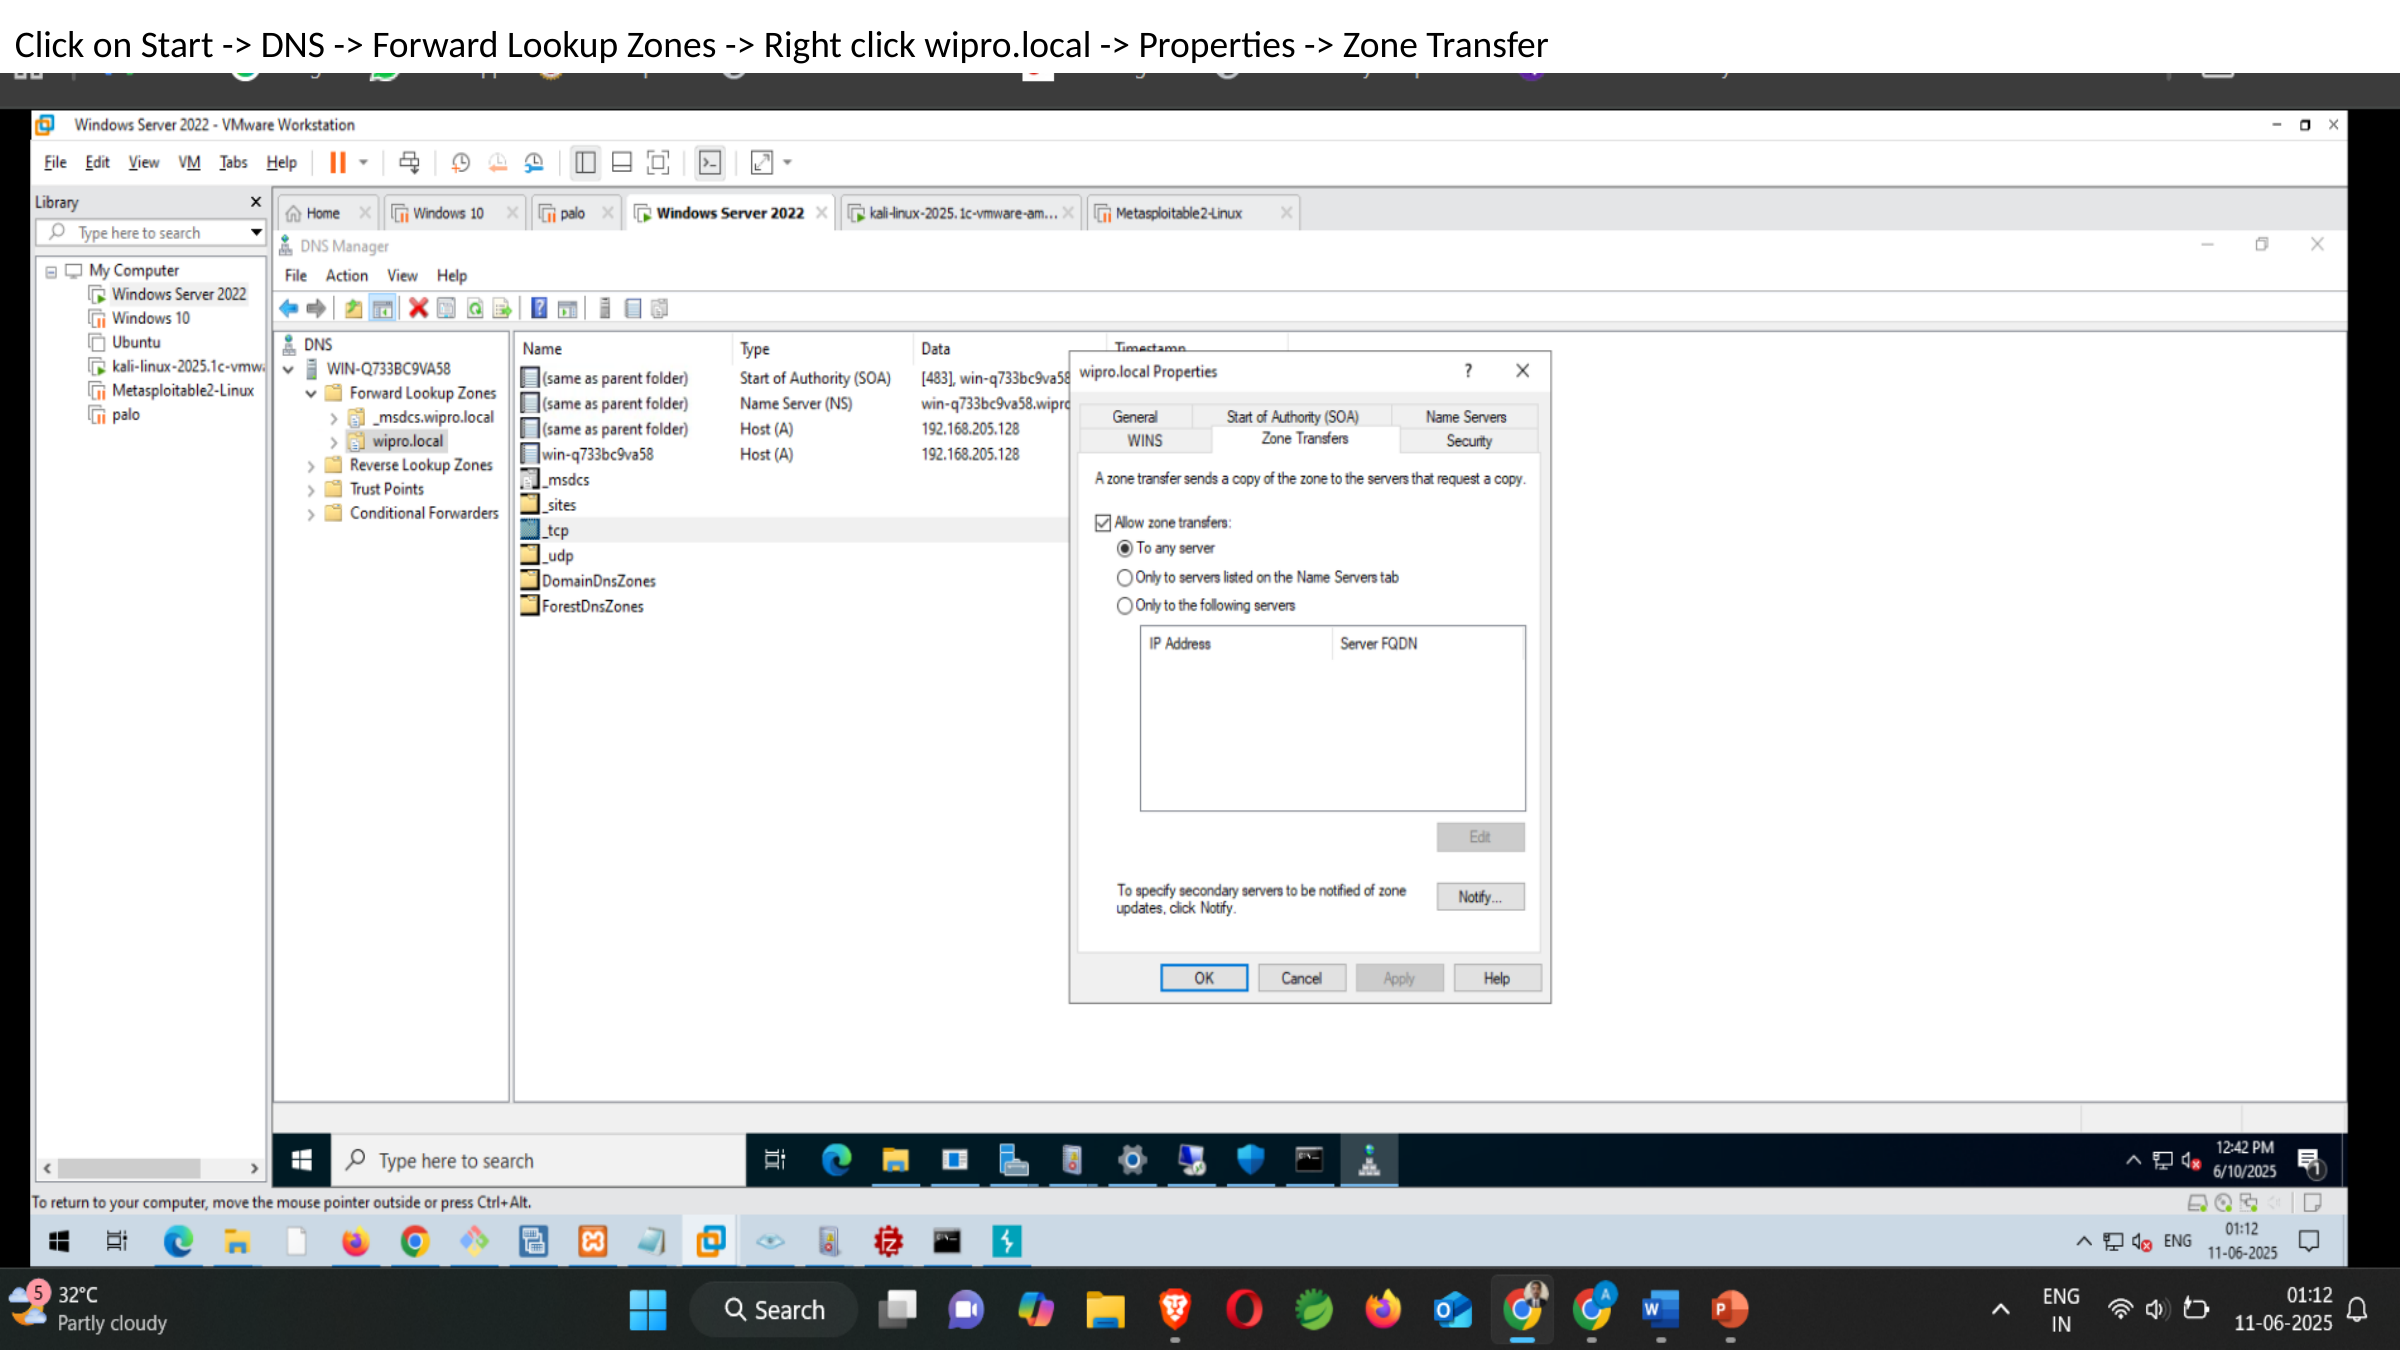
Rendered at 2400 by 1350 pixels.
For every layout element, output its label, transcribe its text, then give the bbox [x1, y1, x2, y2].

text_box Click on Start -> DNS -> Forward Lookup Zones -> Right click wipro.local -> Properties -> Zone Transfer [0, 12, 2331, 73]
picture [0, 73, 2400, 1350]
